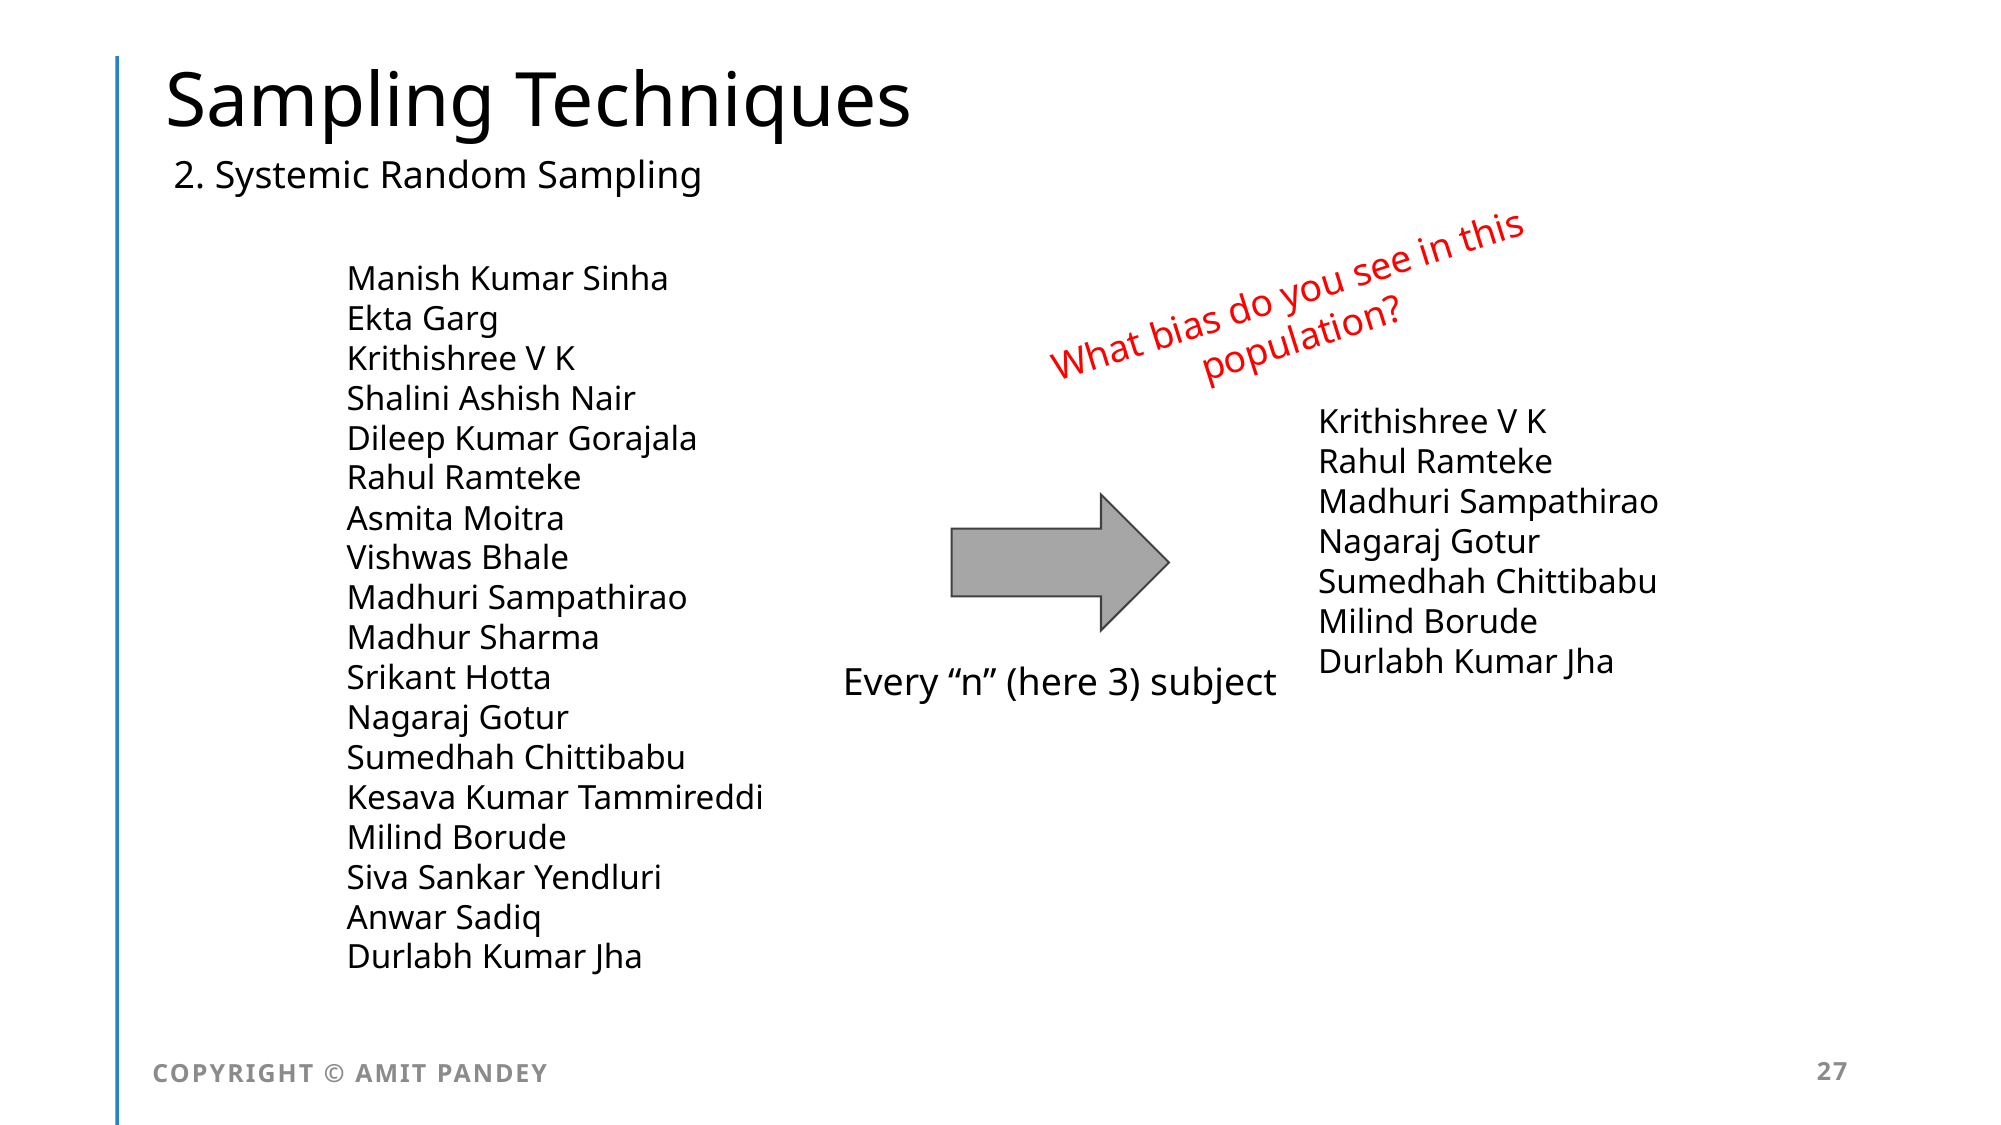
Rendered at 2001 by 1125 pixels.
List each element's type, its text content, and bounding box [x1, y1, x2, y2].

text_box [950, 492, 1171, 633]
text_box Sampling Techniques [150, 44, 928, 149]
slide_number COPYRIGHT © AMIT PANDEY [137, 1042, 874, 1103]
text_box Manish Kumar Sinha Ekta Garg Krithishree V K Shalini Ashish Nair Dileep Kumar Gorajala Rahul Ramteke Asmita Moitra Vishwas Bhale Madhuri Sampathirao Madhur Sharma Srikant Hotta Nagaraj Gotur Sumedhah Chittibabu Kesava Kumar Tammireddi Milind Borude Siva Sankar Yendluri Anwar Sadiq Durlabh Kumar Jha [331, 249, 1000, 983]
text_box What bias do you see in this population? [1009, 179, 1579, 450]
text_box Every “n” (here 3) subject [828, 650, 1293, 711]
text_box Krithishree V K Rahul Ramteke Madhuri Sampathirao Nagaraj Gotur Sumedhah Chittibabu Milind Borude Durlabh Kumar Jha [1303, 393, 1972, 728]
slide_number 27 [1412, 1042, 1863, 1103]
text_box 2. Systemic Random Sampling [158, 143, 718, 204]
